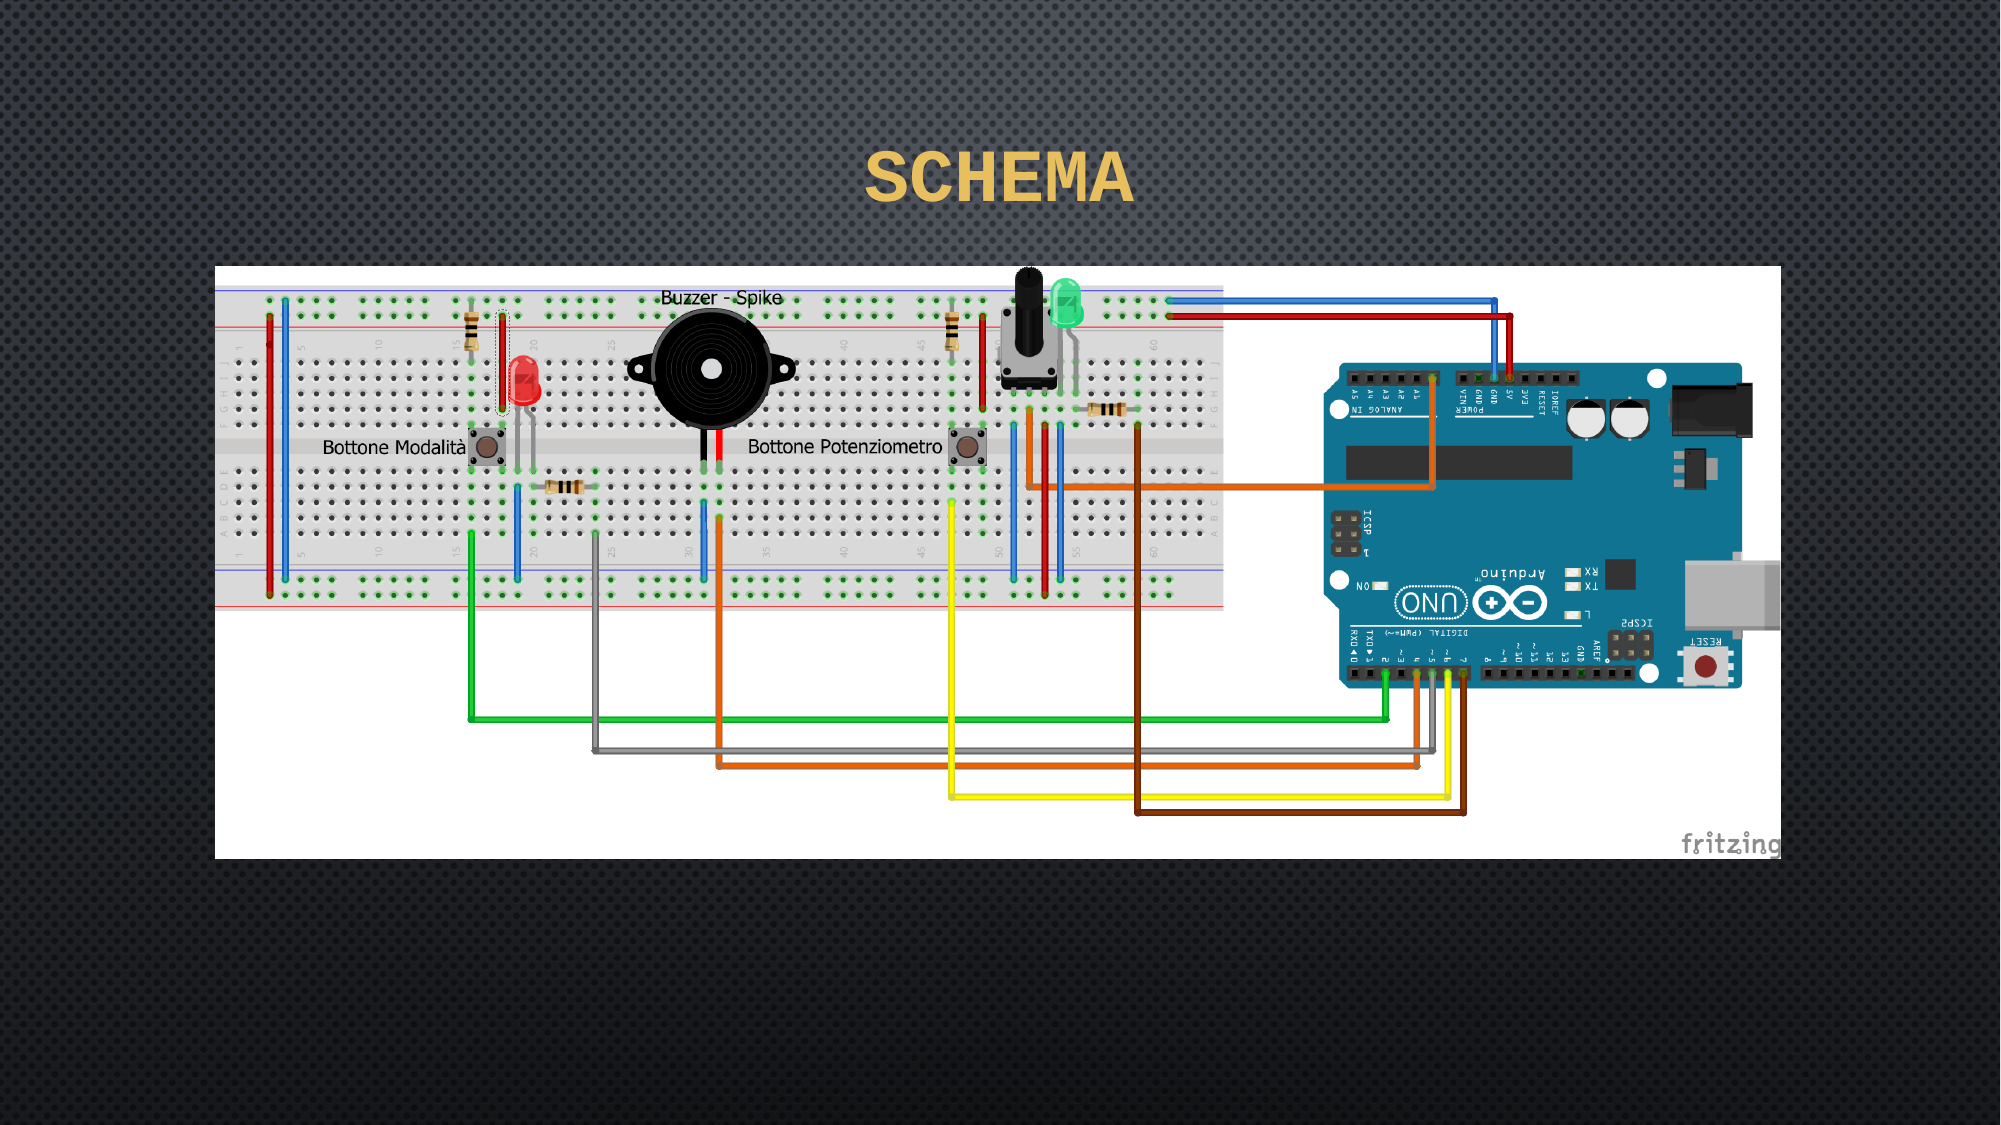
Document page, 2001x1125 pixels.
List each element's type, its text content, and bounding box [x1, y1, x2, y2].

picture [215, 266, 1785, 859]
title Schema [187, 99, 1813, 243]
